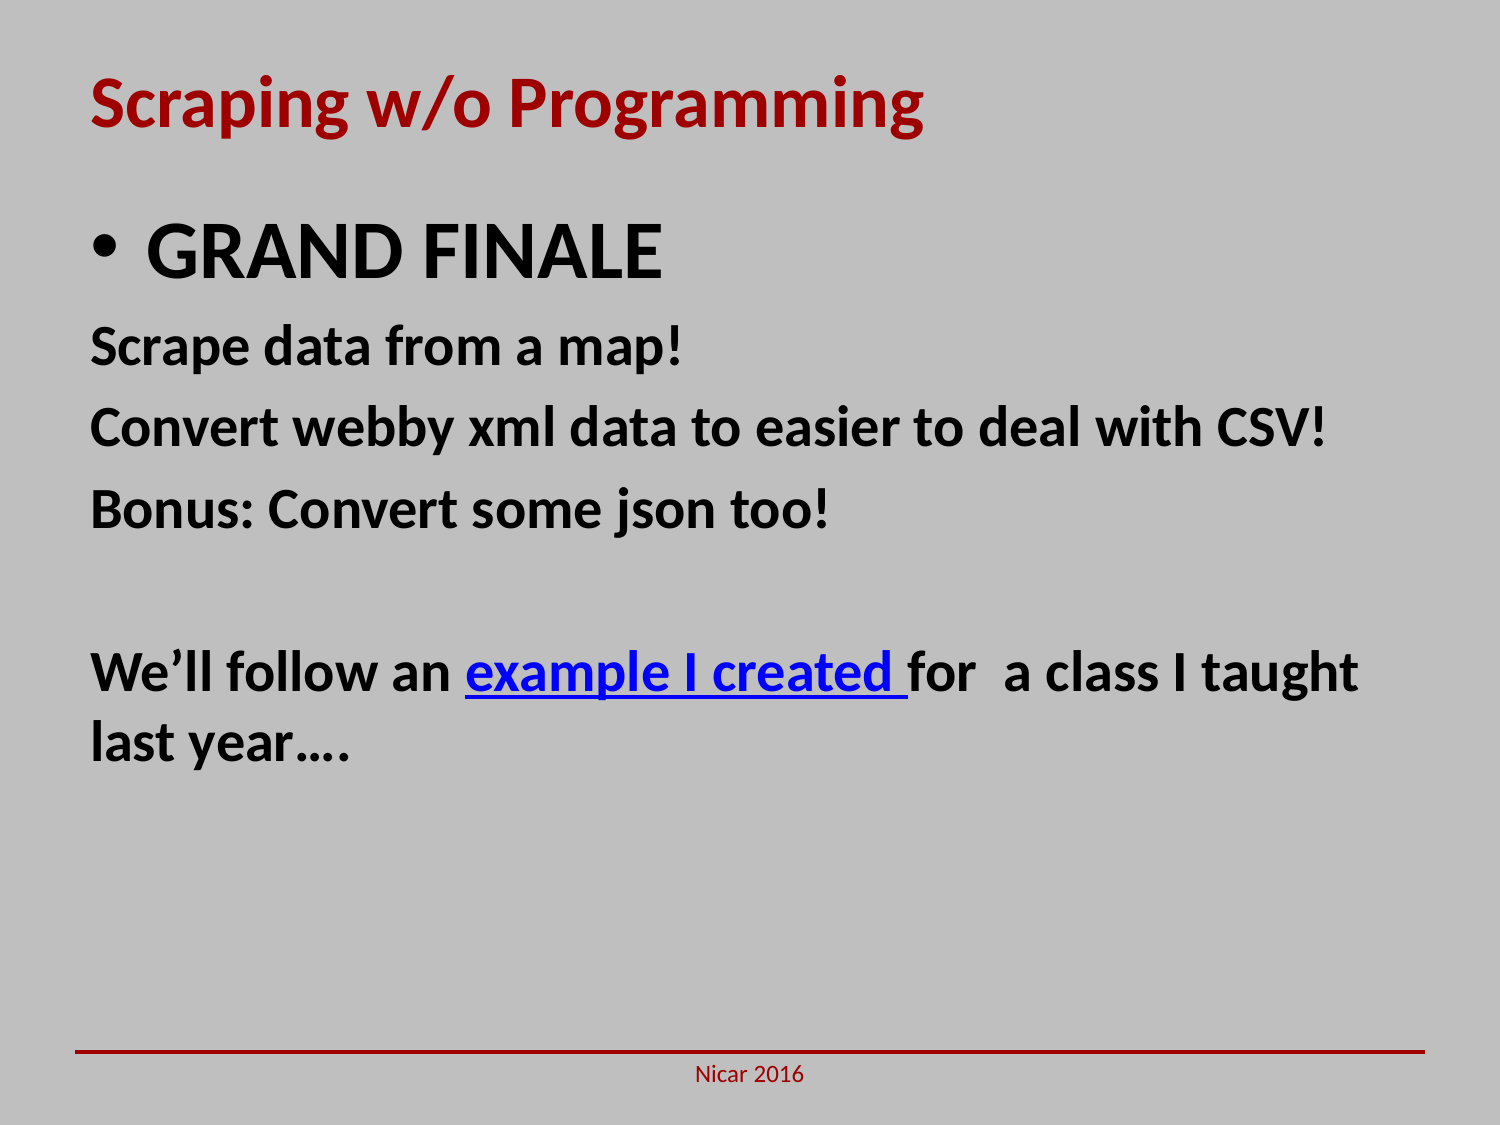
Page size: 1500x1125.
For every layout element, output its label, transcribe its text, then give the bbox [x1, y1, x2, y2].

footer Nicar 2016 [512, 1042, 988, 1103]
title Scraping w/o Programming [75, 45, 1425, 150]
list GRAND FINALE Scrape data from a map! Convert webby xml data to easier to deal with CSV! Bonus: Convert some json too! We’ll follow an example I created for a class I taught last year…. [75, 187, 1425, 1005]
